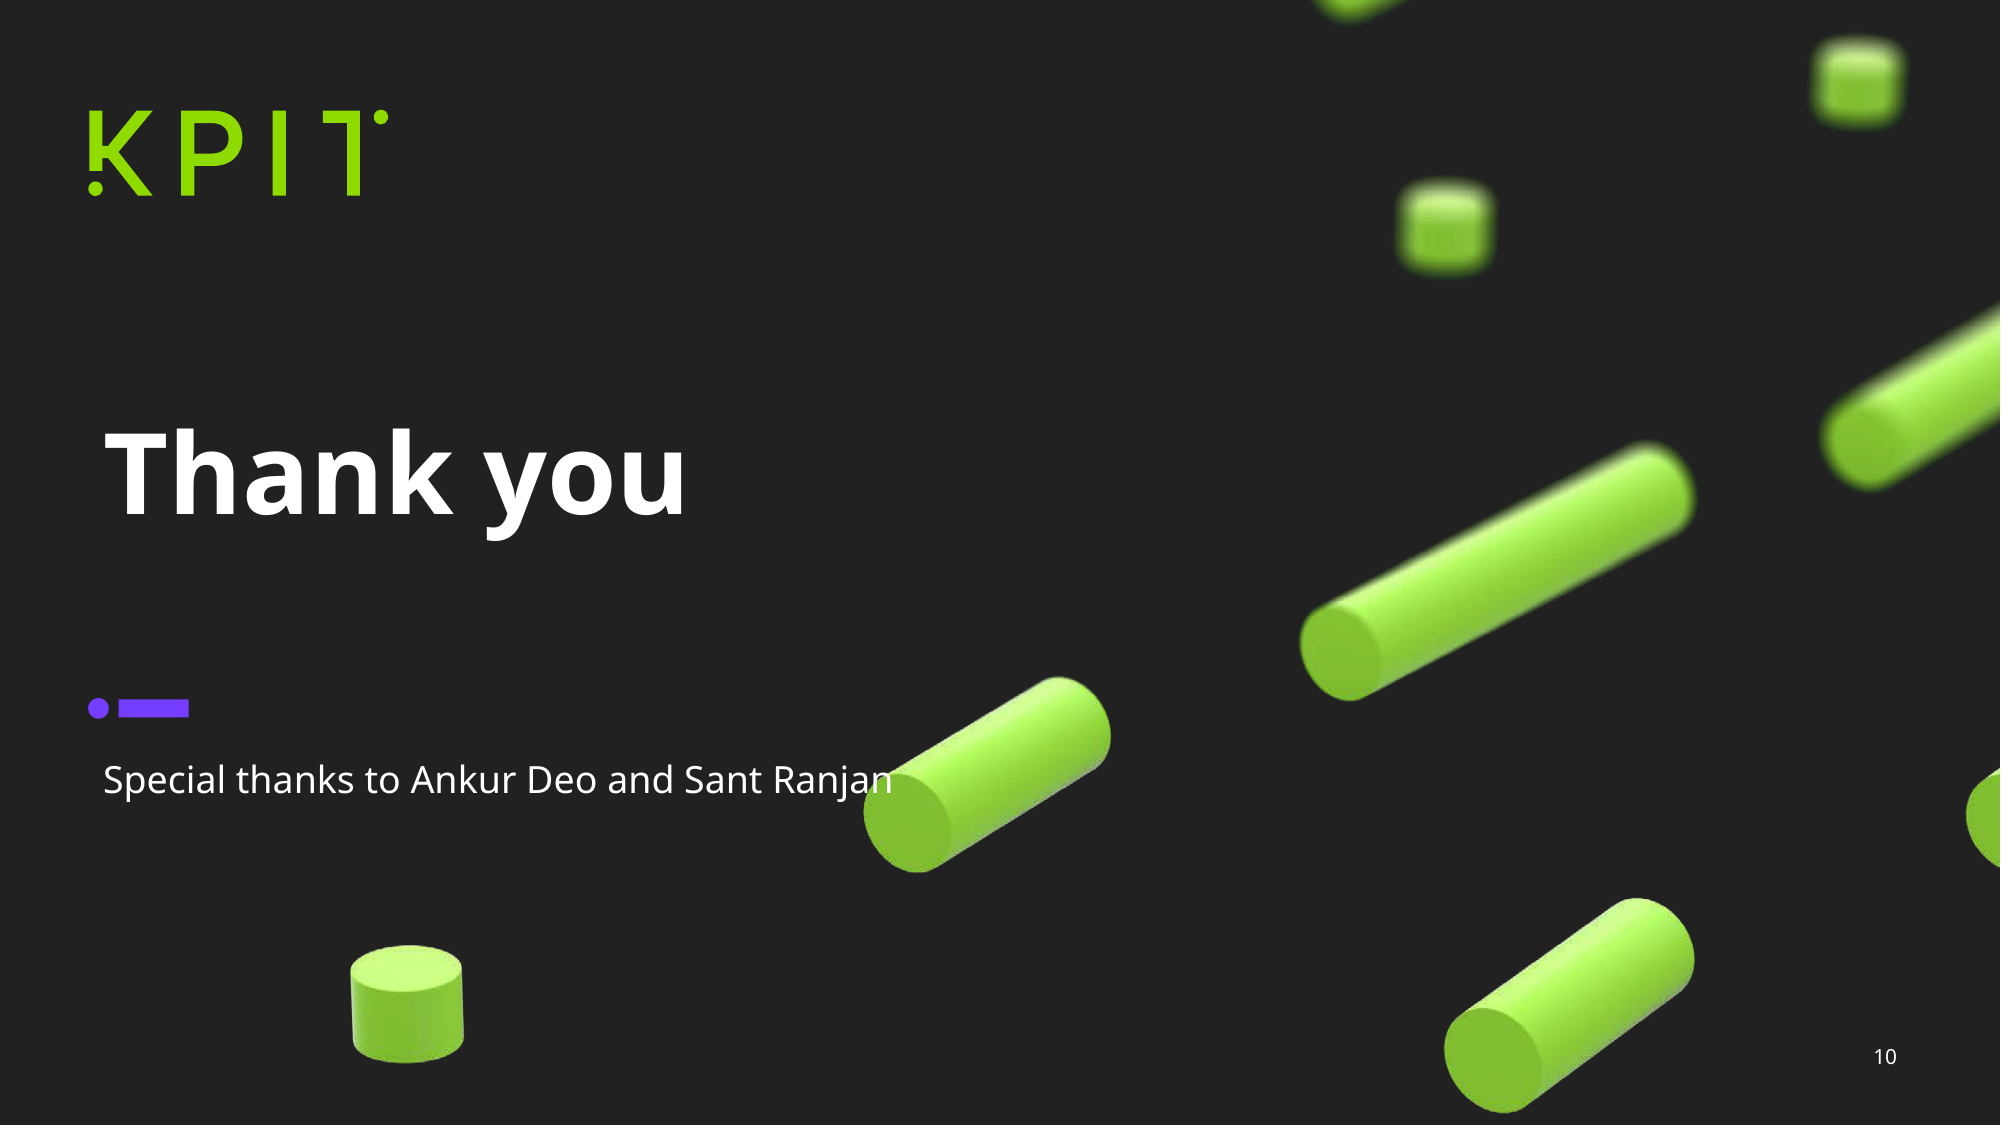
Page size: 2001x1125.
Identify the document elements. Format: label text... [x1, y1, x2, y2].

list Special thanks to Ankur Deo and Sant Ranjan [88, 741, 925, 807]
picture [0, 0, 2000, 1125]
title Thank you [88, 394, 1236, 546]
slide_number 10 [1835, 1038, 1912, 1077]
